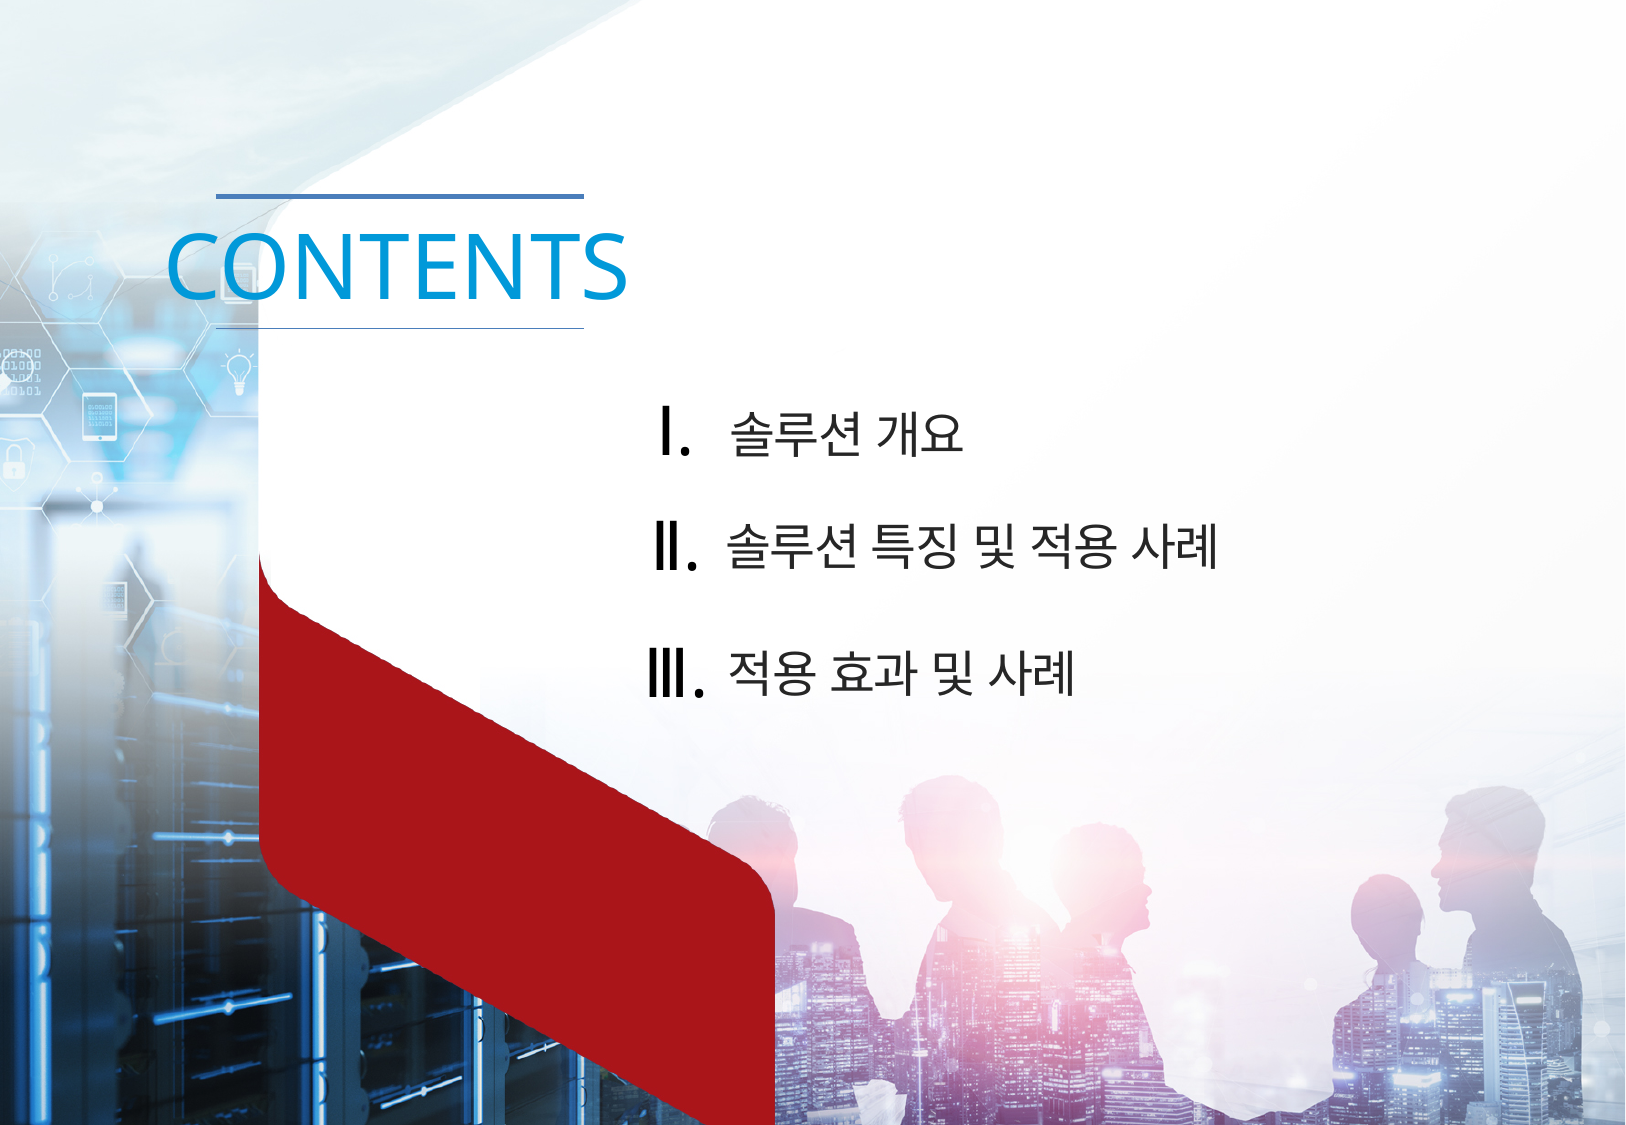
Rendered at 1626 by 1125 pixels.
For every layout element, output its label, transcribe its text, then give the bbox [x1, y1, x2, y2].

text_box Ⅲ. [629, 622, 741, 718]
text_box 솔루션 개요 [714, 396, 981, 471]
text_box Ⅰ. [641, 380, 727, 477]
picture [0, 0, 1626, 1125]
text_box 솔루션 특징 및 적용 사례 [735, 508, 1236, 584]
text_box CONTENTS [149, 200, 646, 325]
text_box 적용 효과 및 사례 [741, 635, 1093, 710]
text_box Ⅱ. [635, 495, 735, 592]
